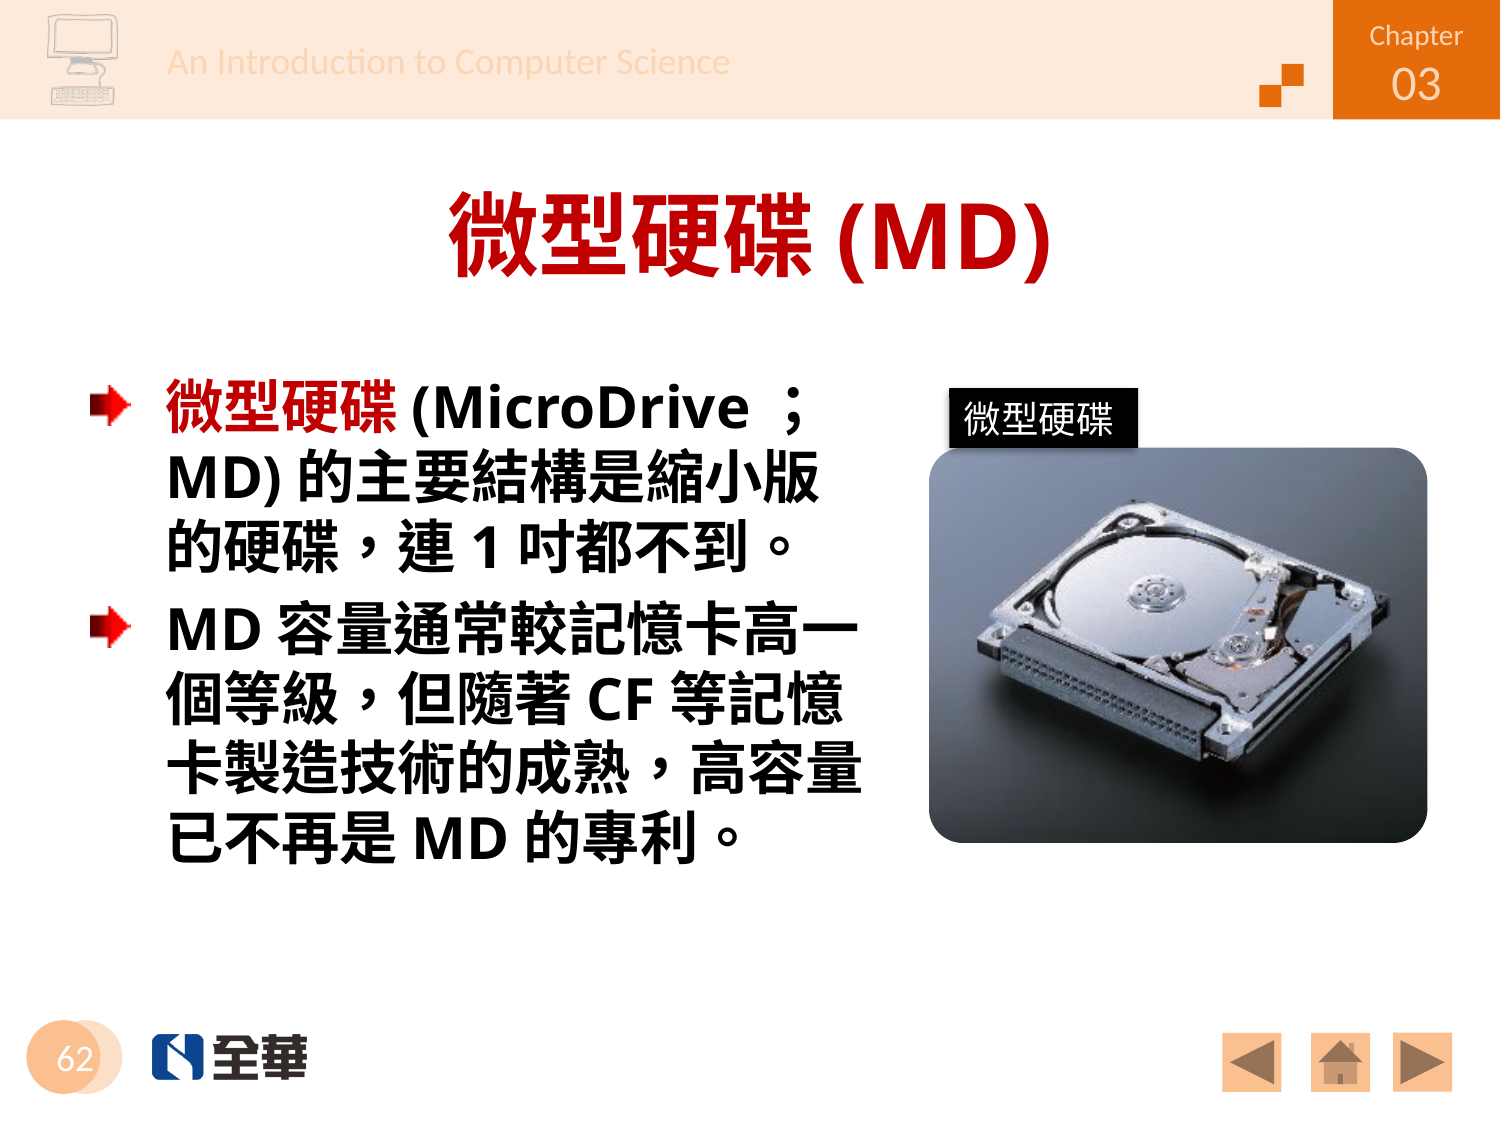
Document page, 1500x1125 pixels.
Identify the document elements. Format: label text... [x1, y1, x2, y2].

picture [47, 14, 118, 106]
text_box 微型硬碟 [949, 388, 1139, 446]
picture [90, 385, 131, 426]
picture [90, 606, 131, 648]
picture [928, 447, 1428, 844]
list 微型硬碟(MicroDrive；MD)的主要結構是縮小版的硬碟，連1吋都不到。 MD容量通常較記憶卡高一個等級，但隨著CF等記憶卡製造技術的成熟，高容量已不再是MD的專利。 [75, 363, 891, 1005]
title 微型硬碟(MD) [75, 138, 1425, 327]
picture [152, 1034, 307, 1080]
